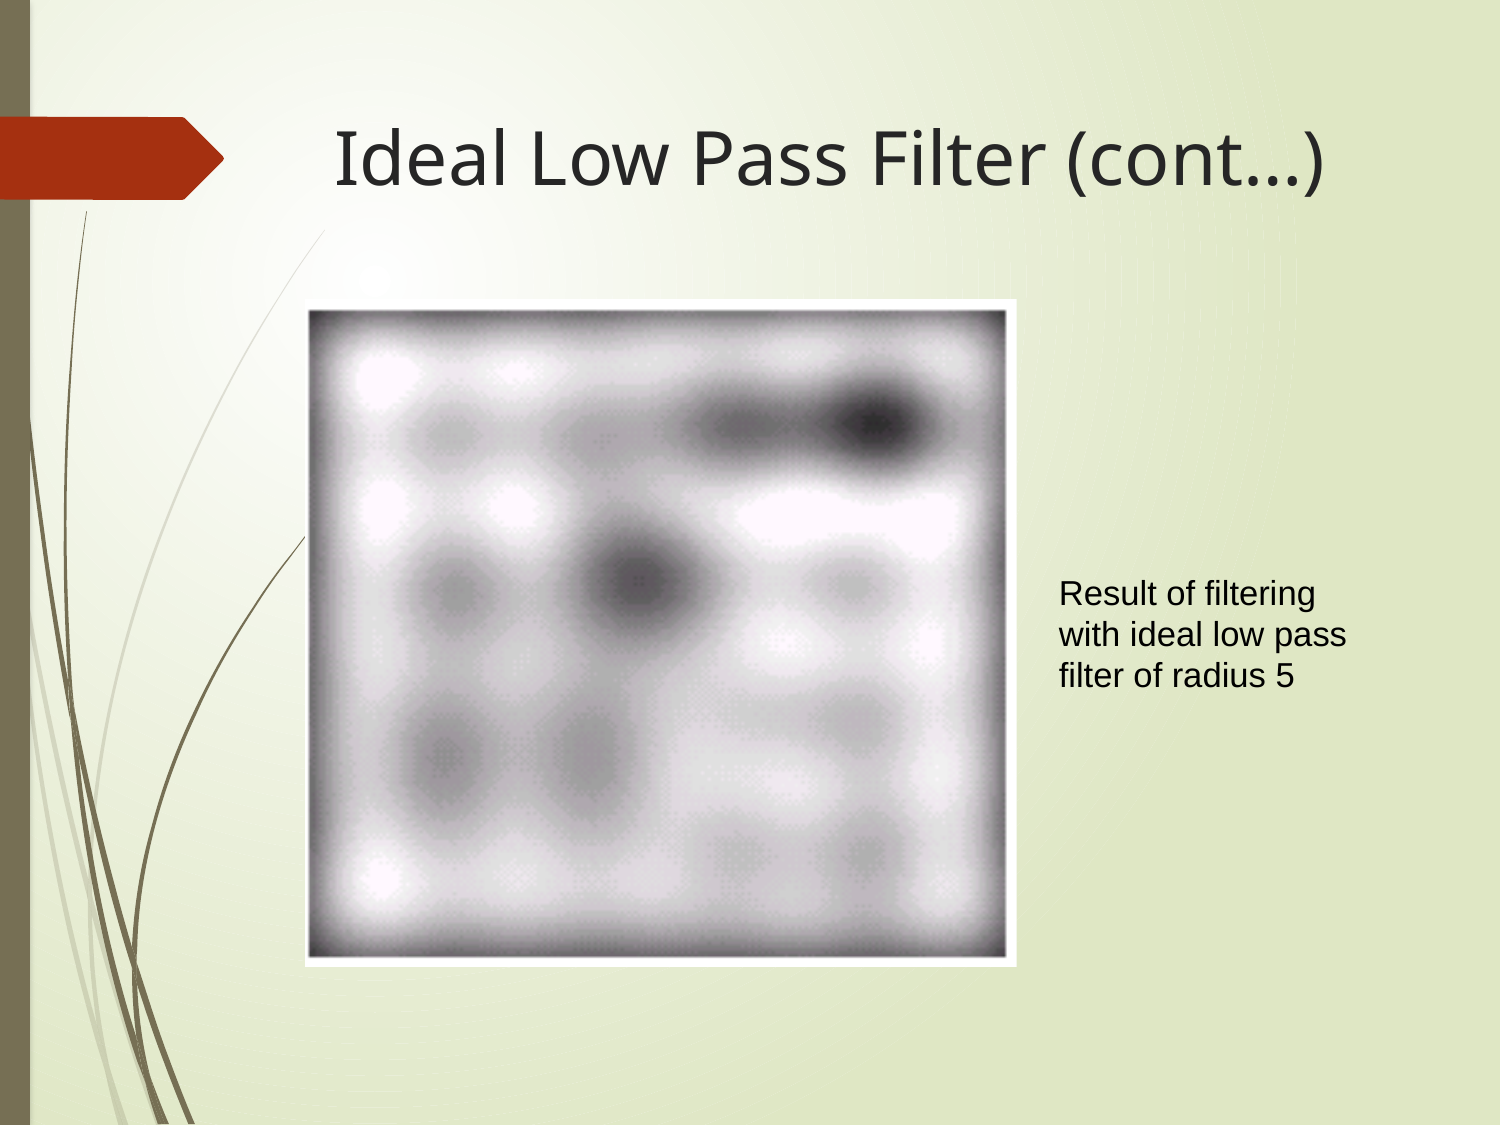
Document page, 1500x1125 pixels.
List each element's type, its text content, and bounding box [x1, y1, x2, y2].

title Ideal Low Pass Filter (cont…) [319, 102, 1400, 313]
picture [304, 298, 1017, 967]
text_box Result of filtering with ideal low pass filter of radius 5 [1044, 562, 1372, 703]
